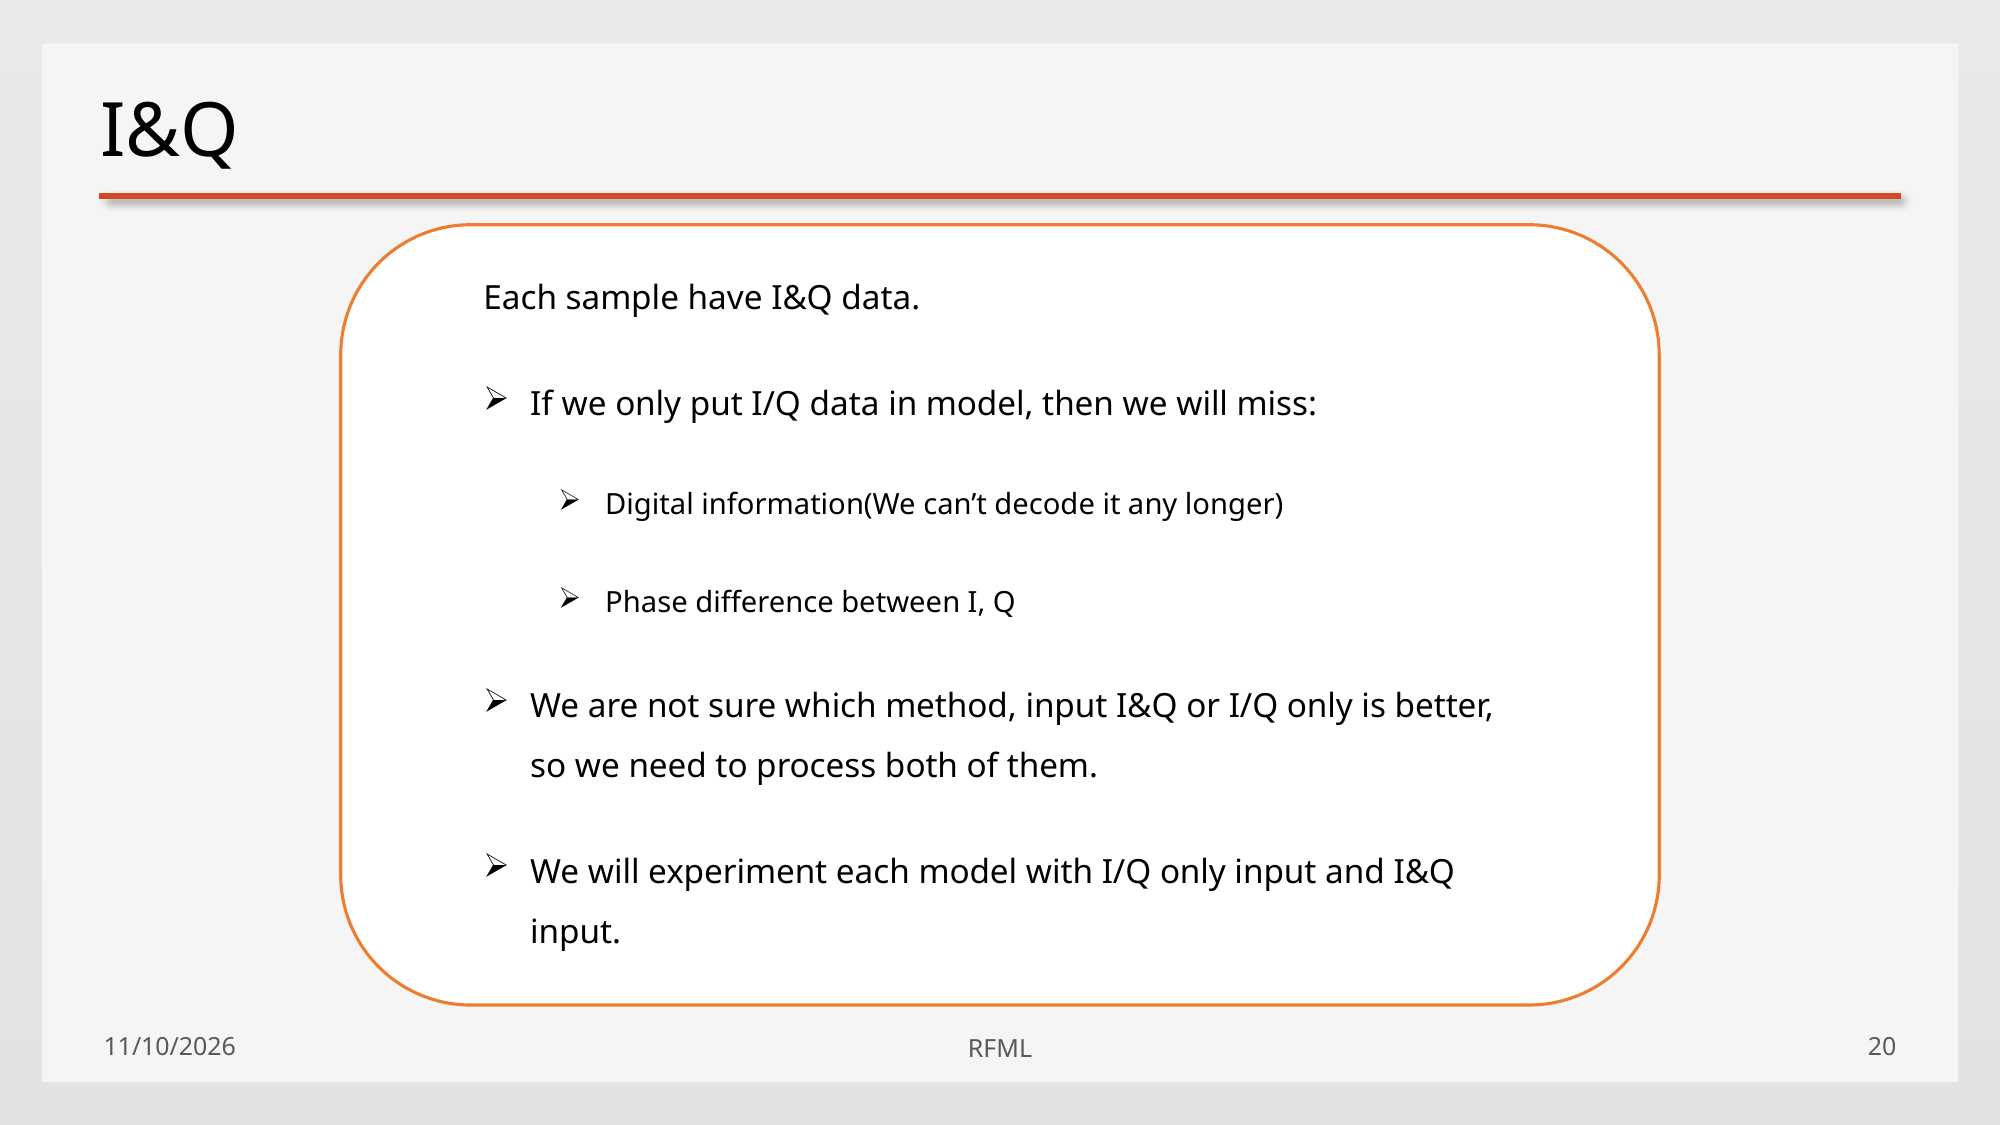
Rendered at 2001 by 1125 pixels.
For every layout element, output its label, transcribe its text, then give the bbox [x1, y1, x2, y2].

footer RFML [762, 1017, 1238, 1078]
slide_number 20 [1373, 1017, 1912, 1078]
title I&Q [85, 73, 1214, 179]
list Each sample have I&Q data. If we only put I/Q data in model, then we will miss: Digital information(We can’t decode it any longer) Phase difference between I, Q We are not sure which method, input I&Q or I/Q only is better, so we need to process both of them. We will experiment each model with I/Q only input and I&Q input. [468, 249, 1532, 989]
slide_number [88, 1017, 626, 1078]
